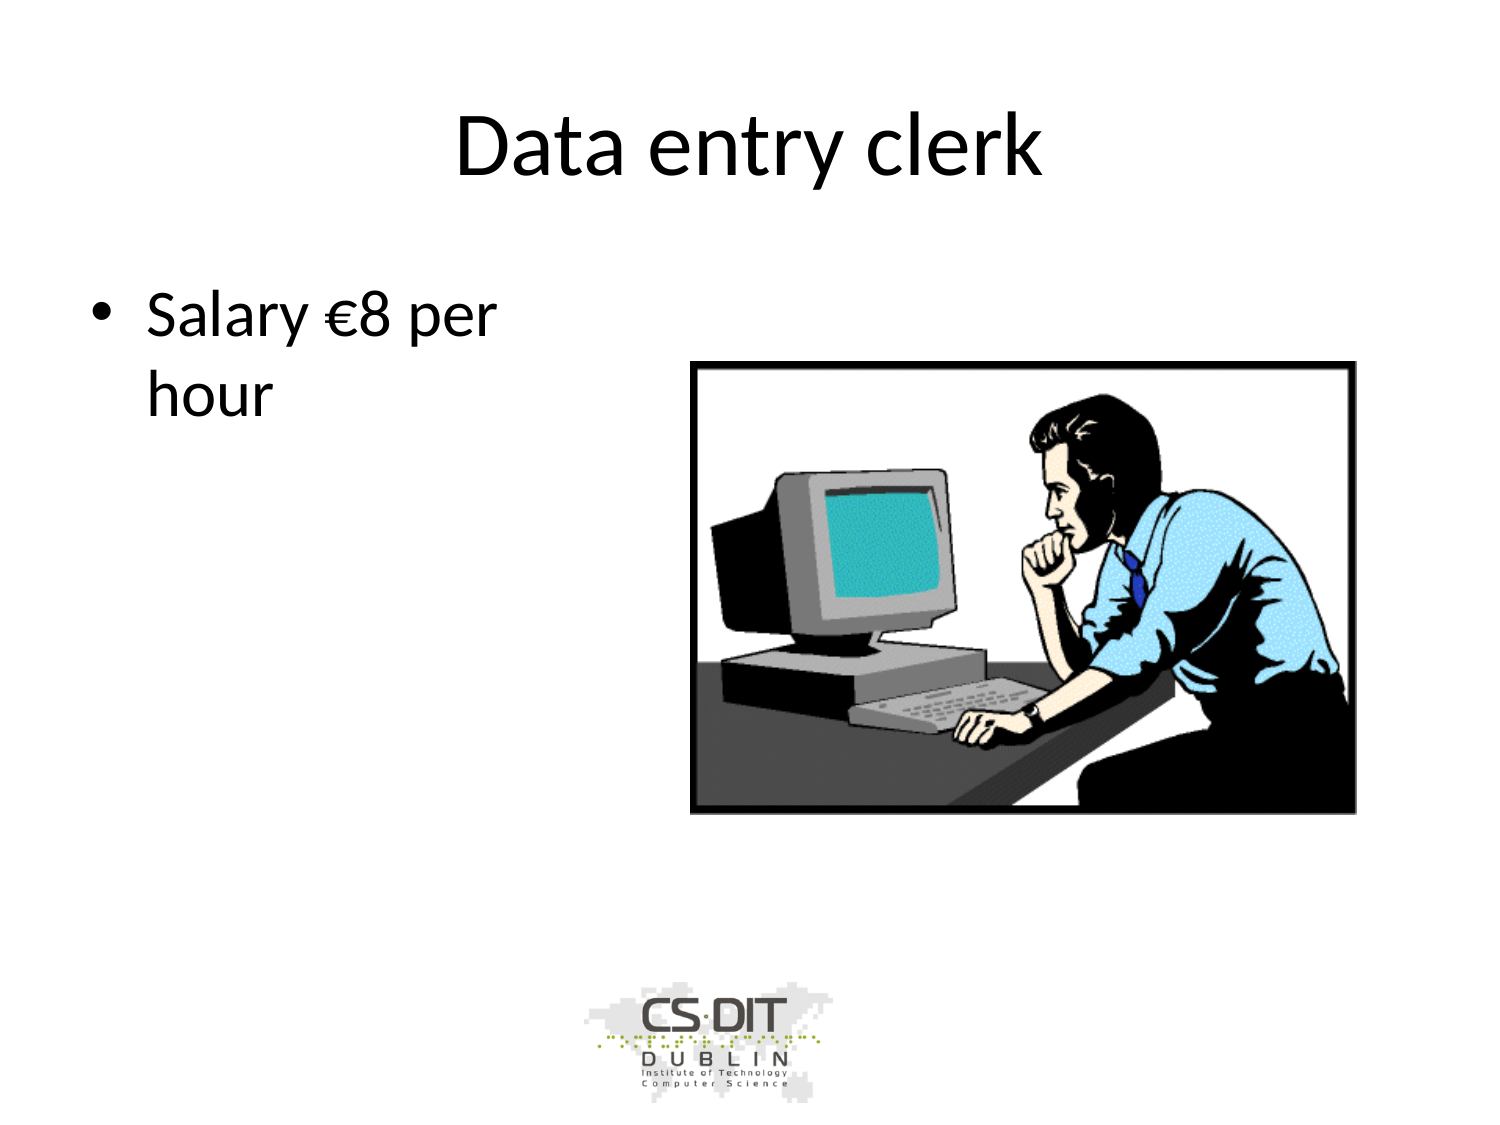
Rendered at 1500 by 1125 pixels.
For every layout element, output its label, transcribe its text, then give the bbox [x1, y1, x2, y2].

picture [584, 982, 833, 1103]
picture [690, 361, 1358, 816]
list Salary €8 per hour [75, 262, 632, 1005]
title Data entry clerk [75, 45, 1425, 233]
